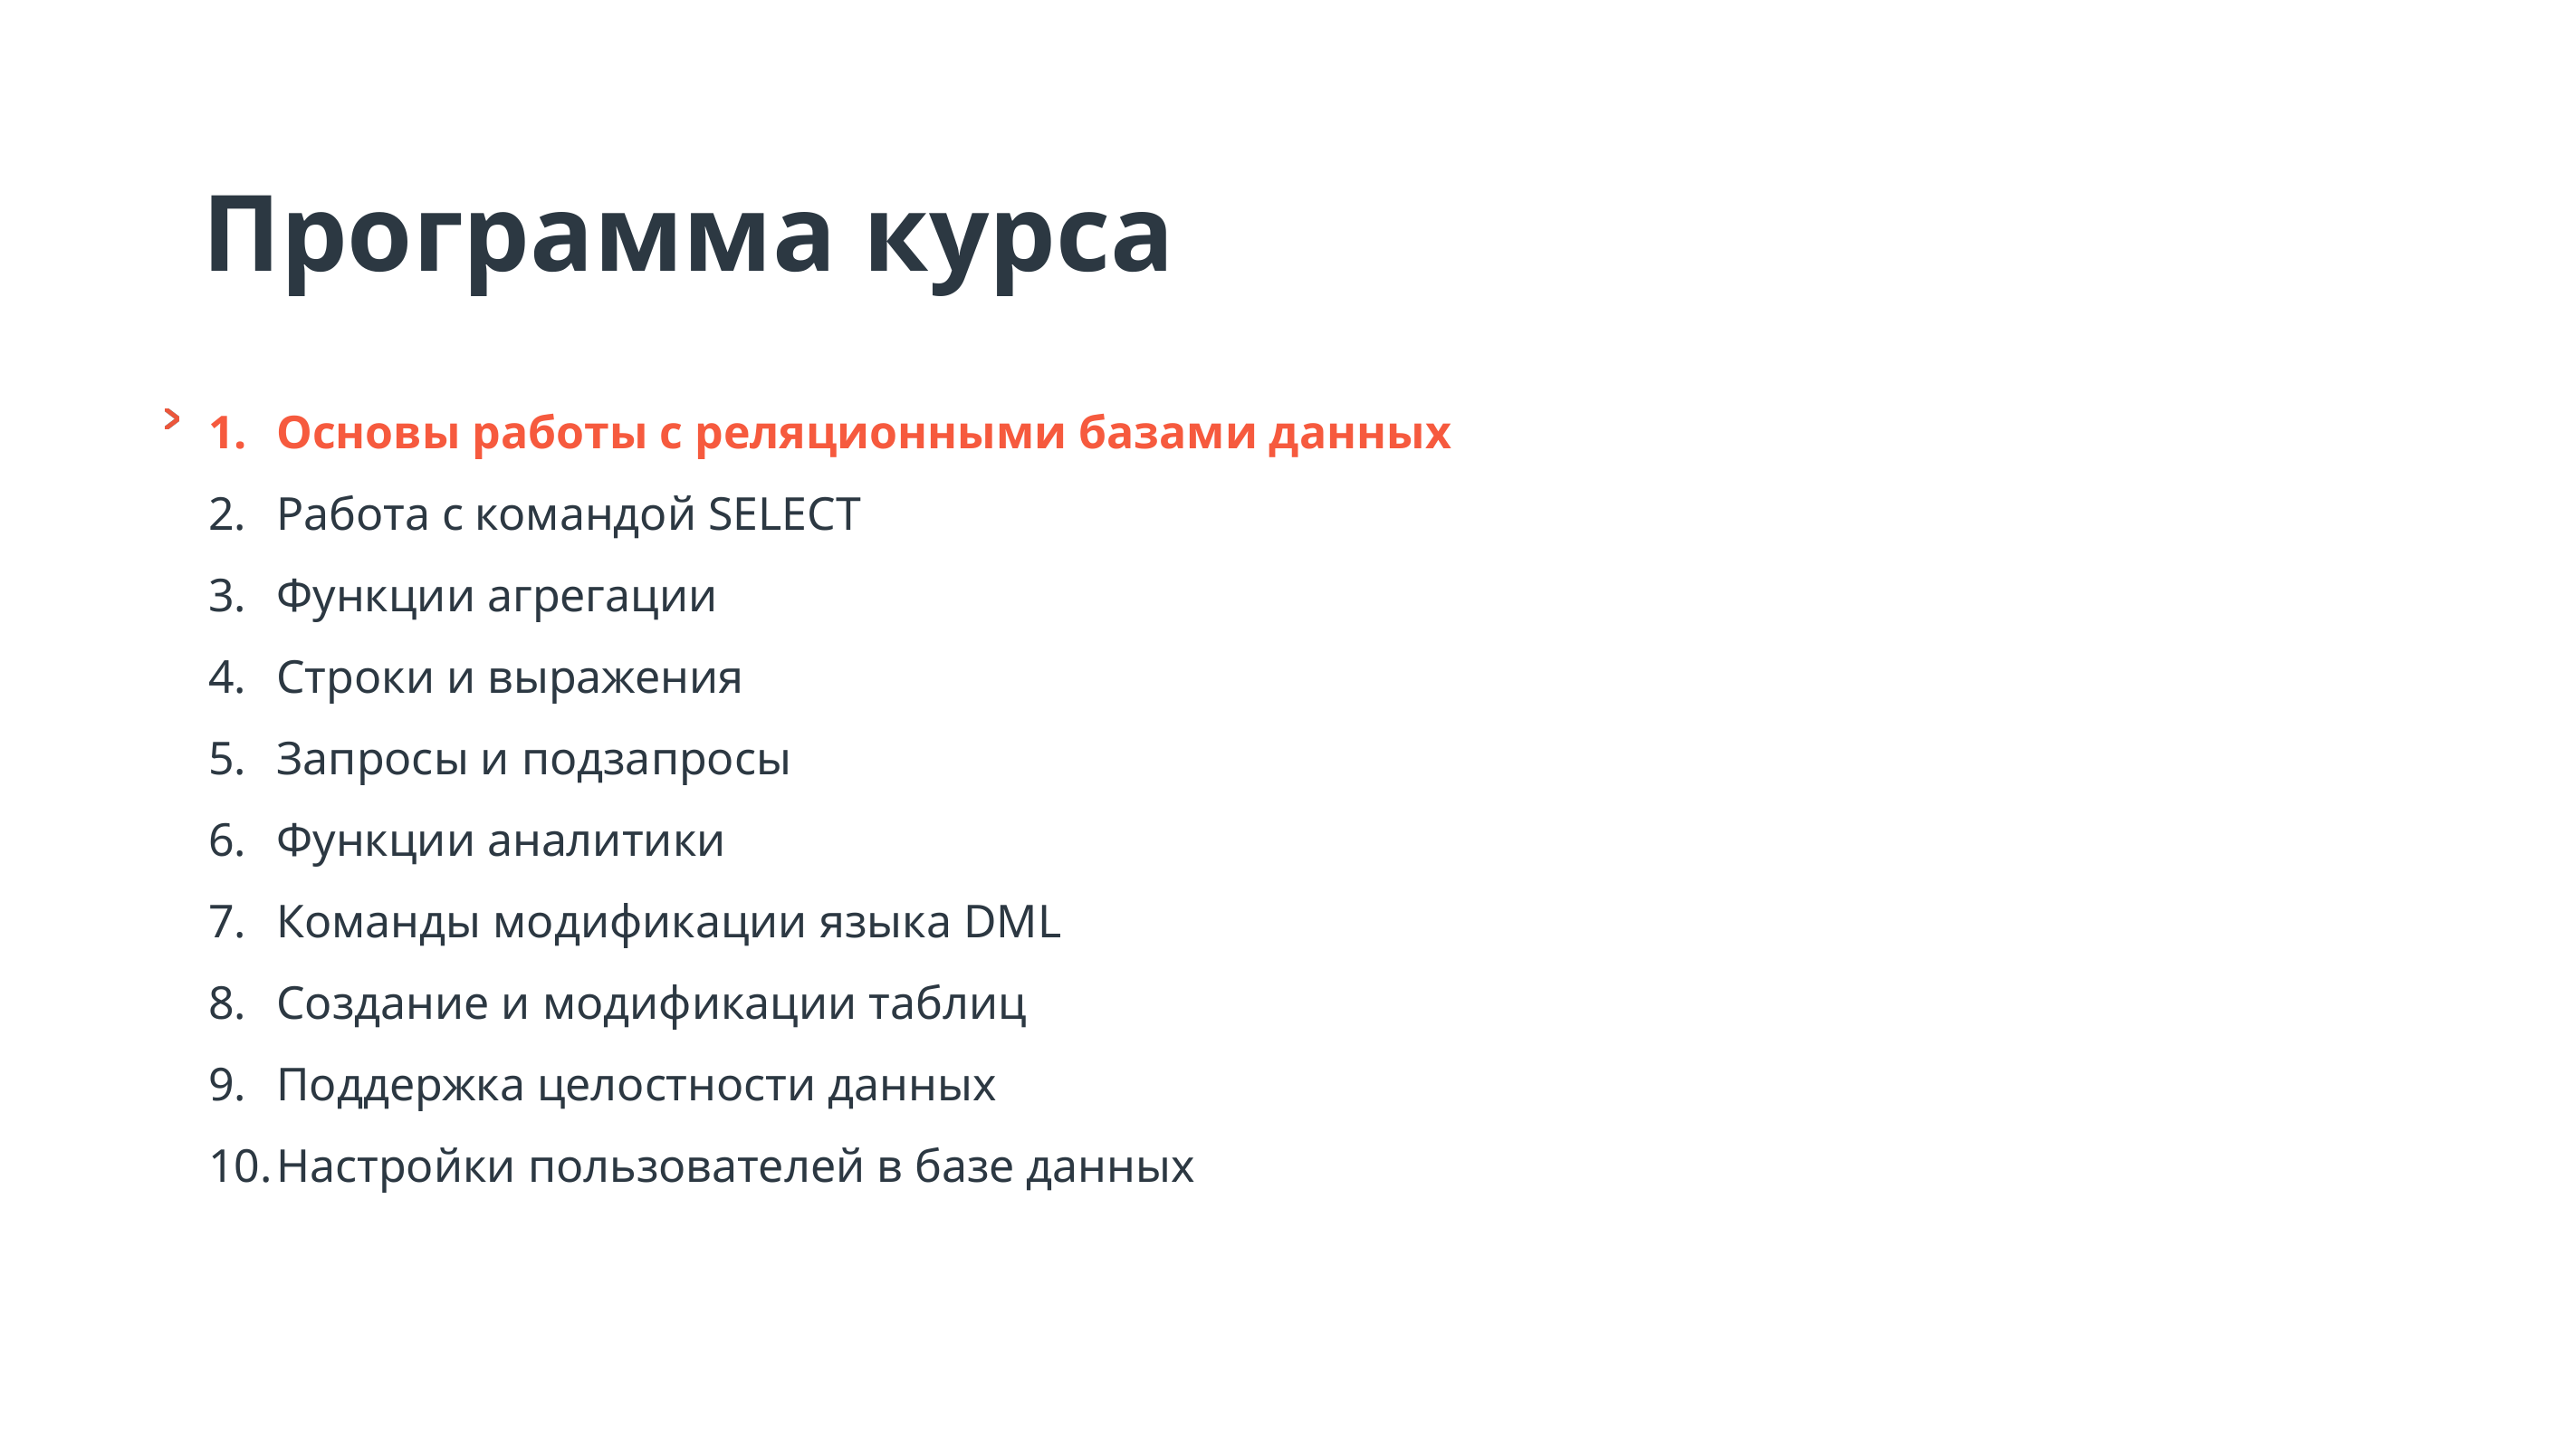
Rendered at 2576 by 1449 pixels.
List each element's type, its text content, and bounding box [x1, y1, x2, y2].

text_box Программа курса [195, 158, 1486, 299]
picture [165, 408, 179, 429]
text_box Основы работы с реляционными базами данных Работа с командой SELECT Функции агрегации Строки и выражения Запросы и подзапросы Функции аналитики Команды модификации языка DML Создание и модификации таблиц Поддержка целостности данных Настройки пользователей в базе данных [195, 369, 1483, 1198]
